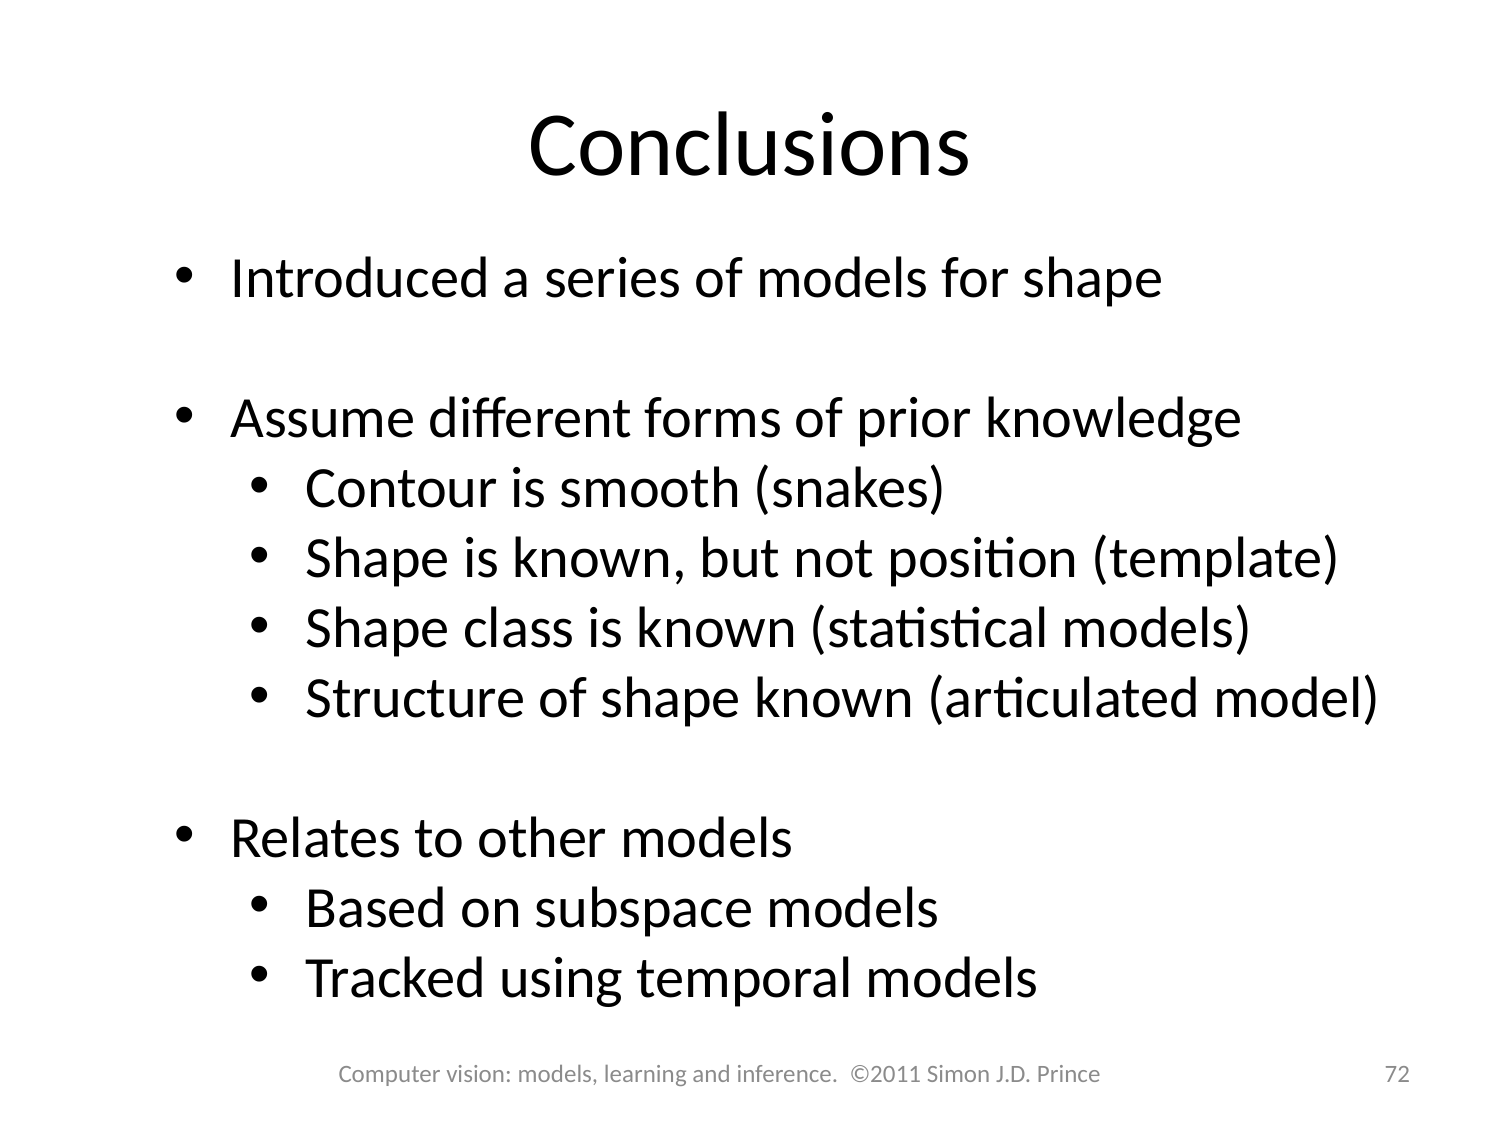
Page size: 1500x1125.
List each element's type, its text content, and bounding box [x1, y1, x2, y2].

title Conclusions [75, 45, 1425, 233]
text_box 72 [1140, 1042, 1425, 1103]
text_box Computer vision: models, learning and inference. ©2011 Simon J.D. Prince [301, 1042, 1140, 1103]
text_box Introduced a series of models for shape Assume different forms of prior knowledge Contour is smooth (snakes) Shape is known, but not position (template) Shape class is known (statistical models) Structure of shape known (articulated model) Relates to other models Based on subspace models Tracked using temporal models [159, 231, 1400, 1017]
